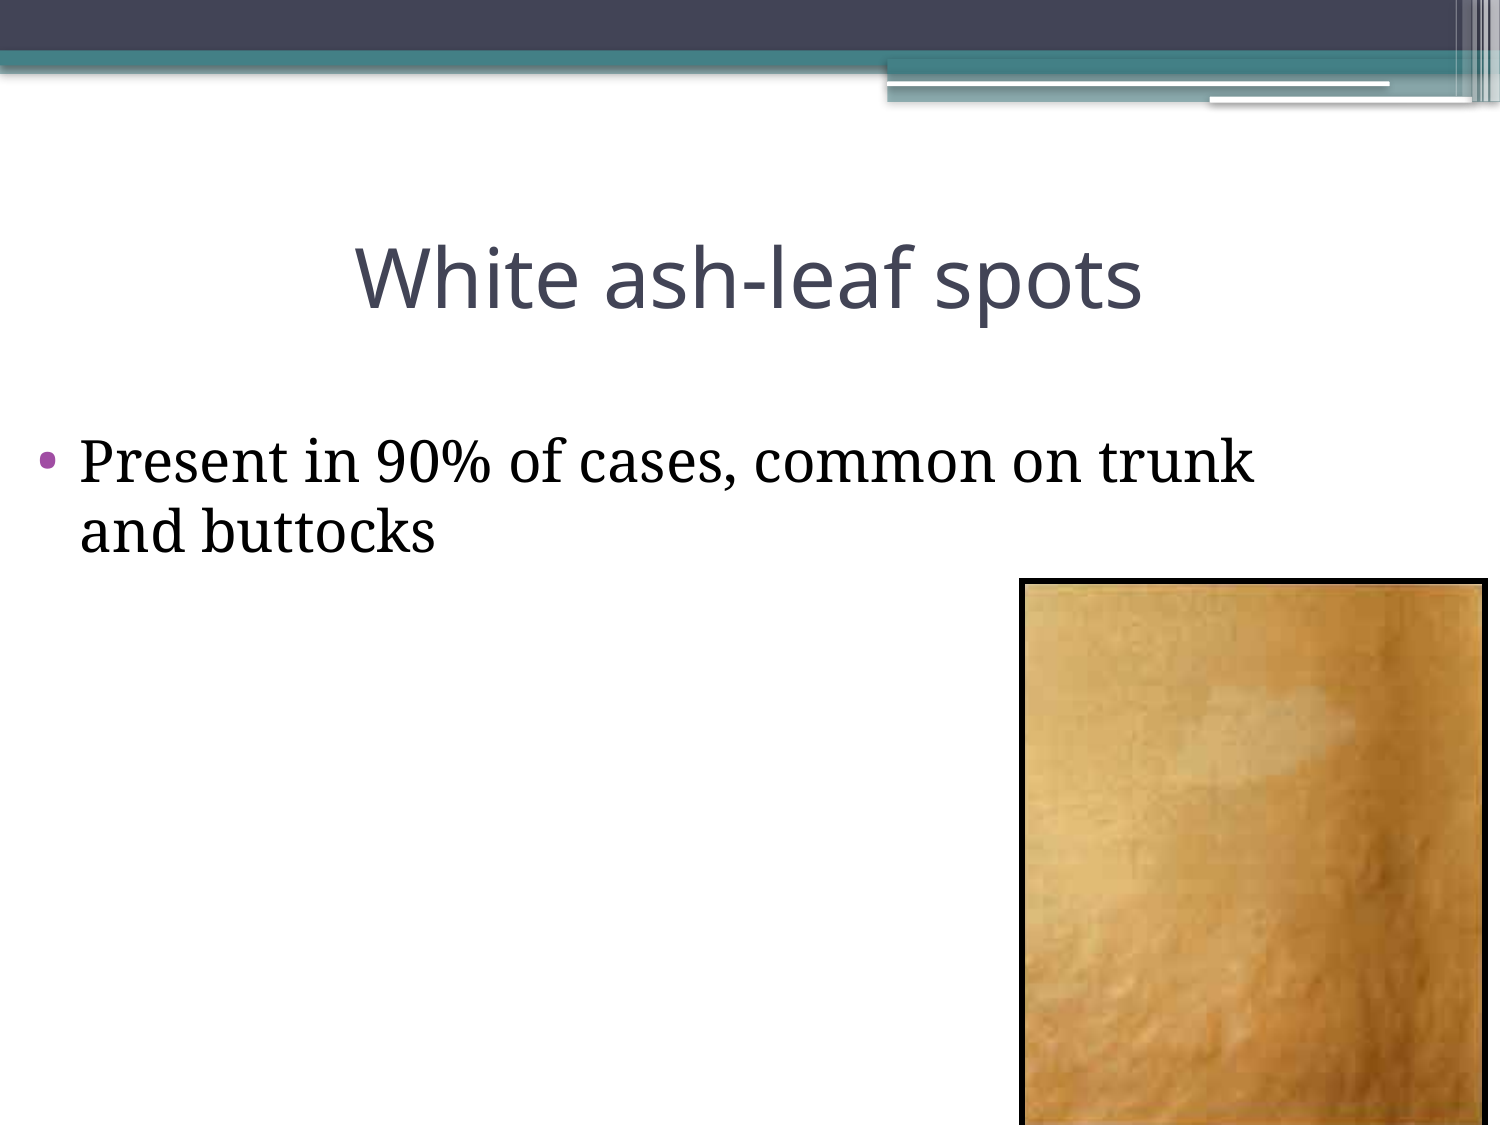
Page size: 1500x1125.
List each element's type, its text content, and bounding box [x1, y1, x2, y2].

title White ash-leaf spots [75, 187, 1425, 363]
picture [1024, 584, 1483, 1125]
list Present in 90% of cases, common on trunk and buttocks [4, 416, 1355, 673]
